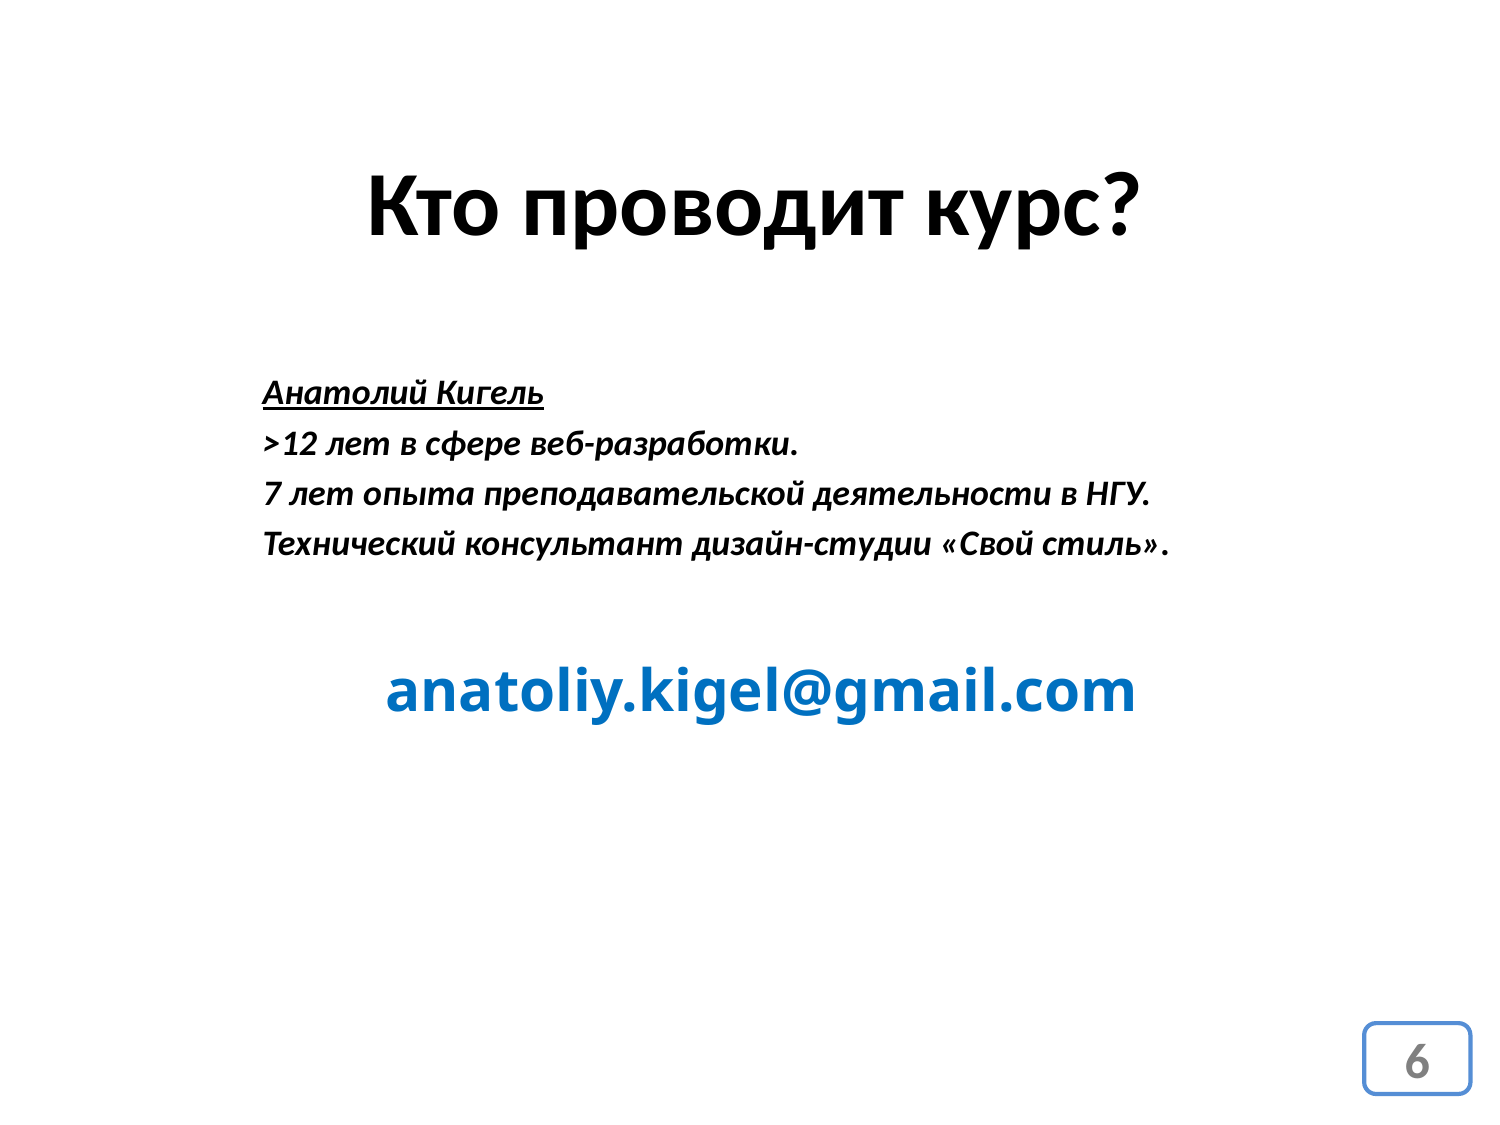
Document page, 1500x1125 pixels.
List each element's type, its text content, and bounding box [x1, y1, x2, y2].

text_box Анатолий Кигель >12 лет в сфере веб-разработки. 7 лет опыта преподавательской деятельности в НГУ. Технический консультант дизайн-студии «Свой стиль». [247, 361, 1276, 575]
text_box anatoliy.kigel@gmail.com [370, 645, 1153, 731]
text_box 6 [1362, 1021, 1473, 1097]
text_box Кто проводит курс? [253, 125, 1258, 273]
